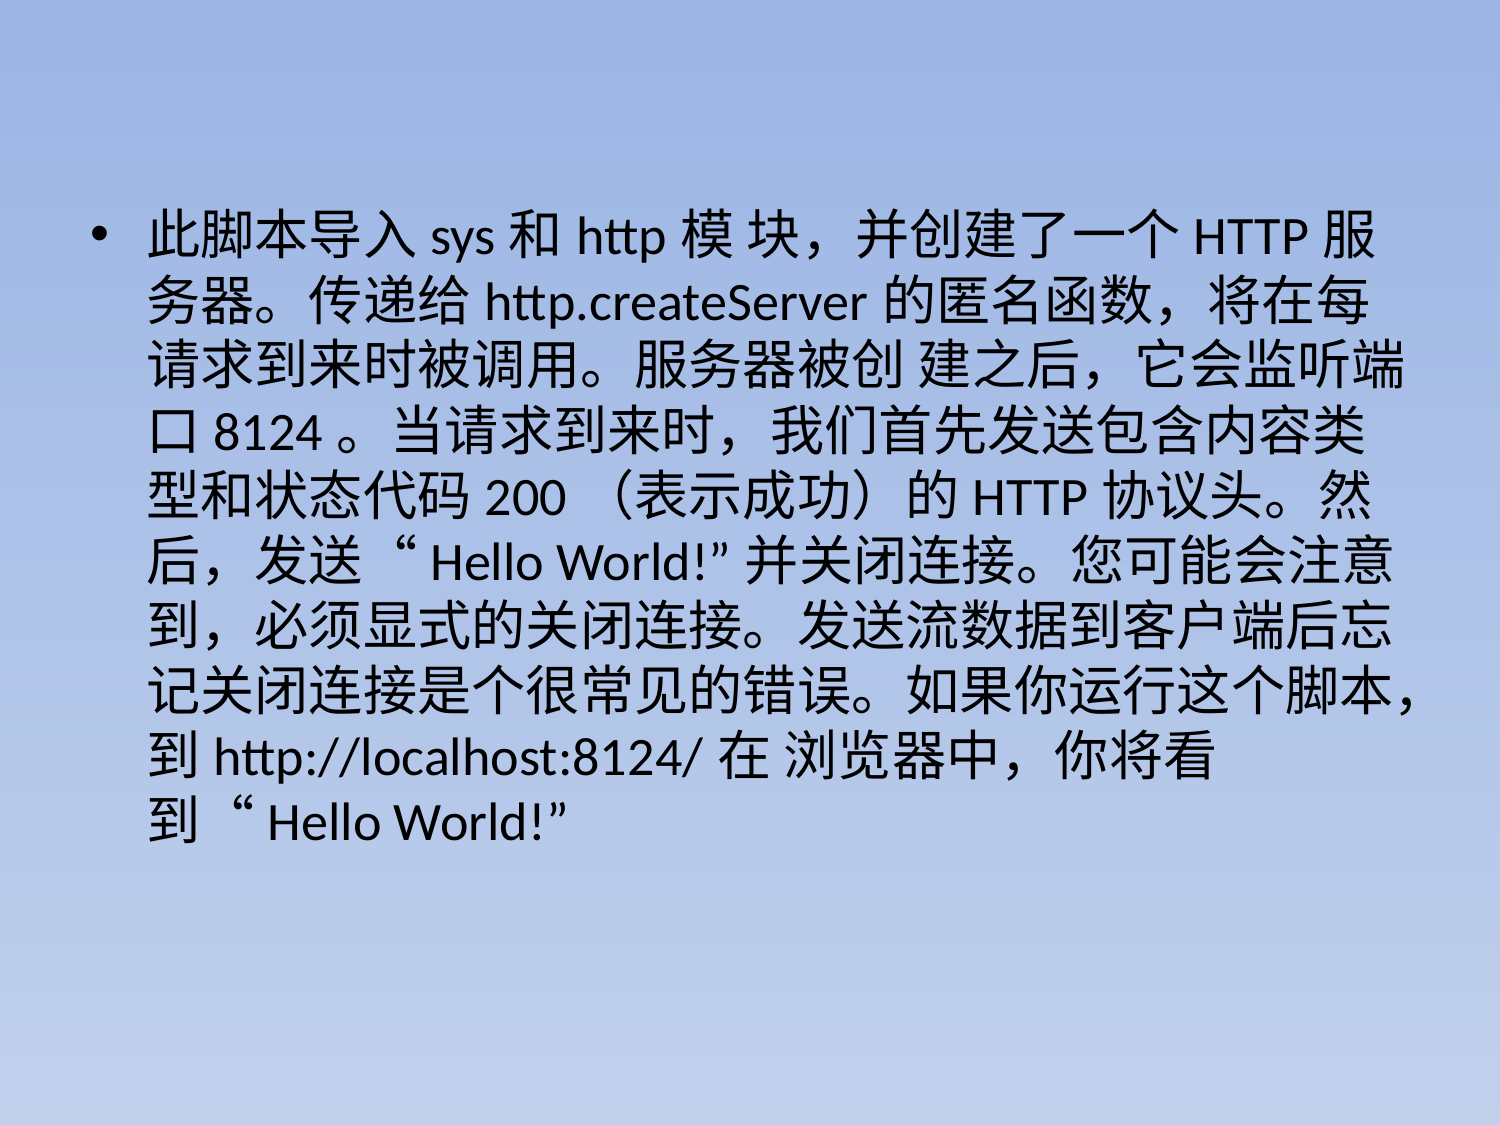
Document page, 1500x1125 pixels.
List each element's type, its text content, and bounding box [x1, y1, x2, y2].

list 此脚本导入sys和http模 块，并创建了一个HTTP服务器。传递给http.createServer的匿名函数，将在每请求到来时被调用。服务器被创 建之后，它会监听端口8124。当请求到来时，我们首先发送包含内容类型和状态代码200（表示成功）的HTTP协议头。然后，发送“Hello World!”并关闭连接。您可能会注意到，必须显式的关闭连接。发送流数据到客户端后忘记关闭连接是个很常见的错误。如果你运行这个脚本，到http://localhost:8124/在 浏览器中，你将看到“Hello World!” [75, 90, 1425, 1005]
